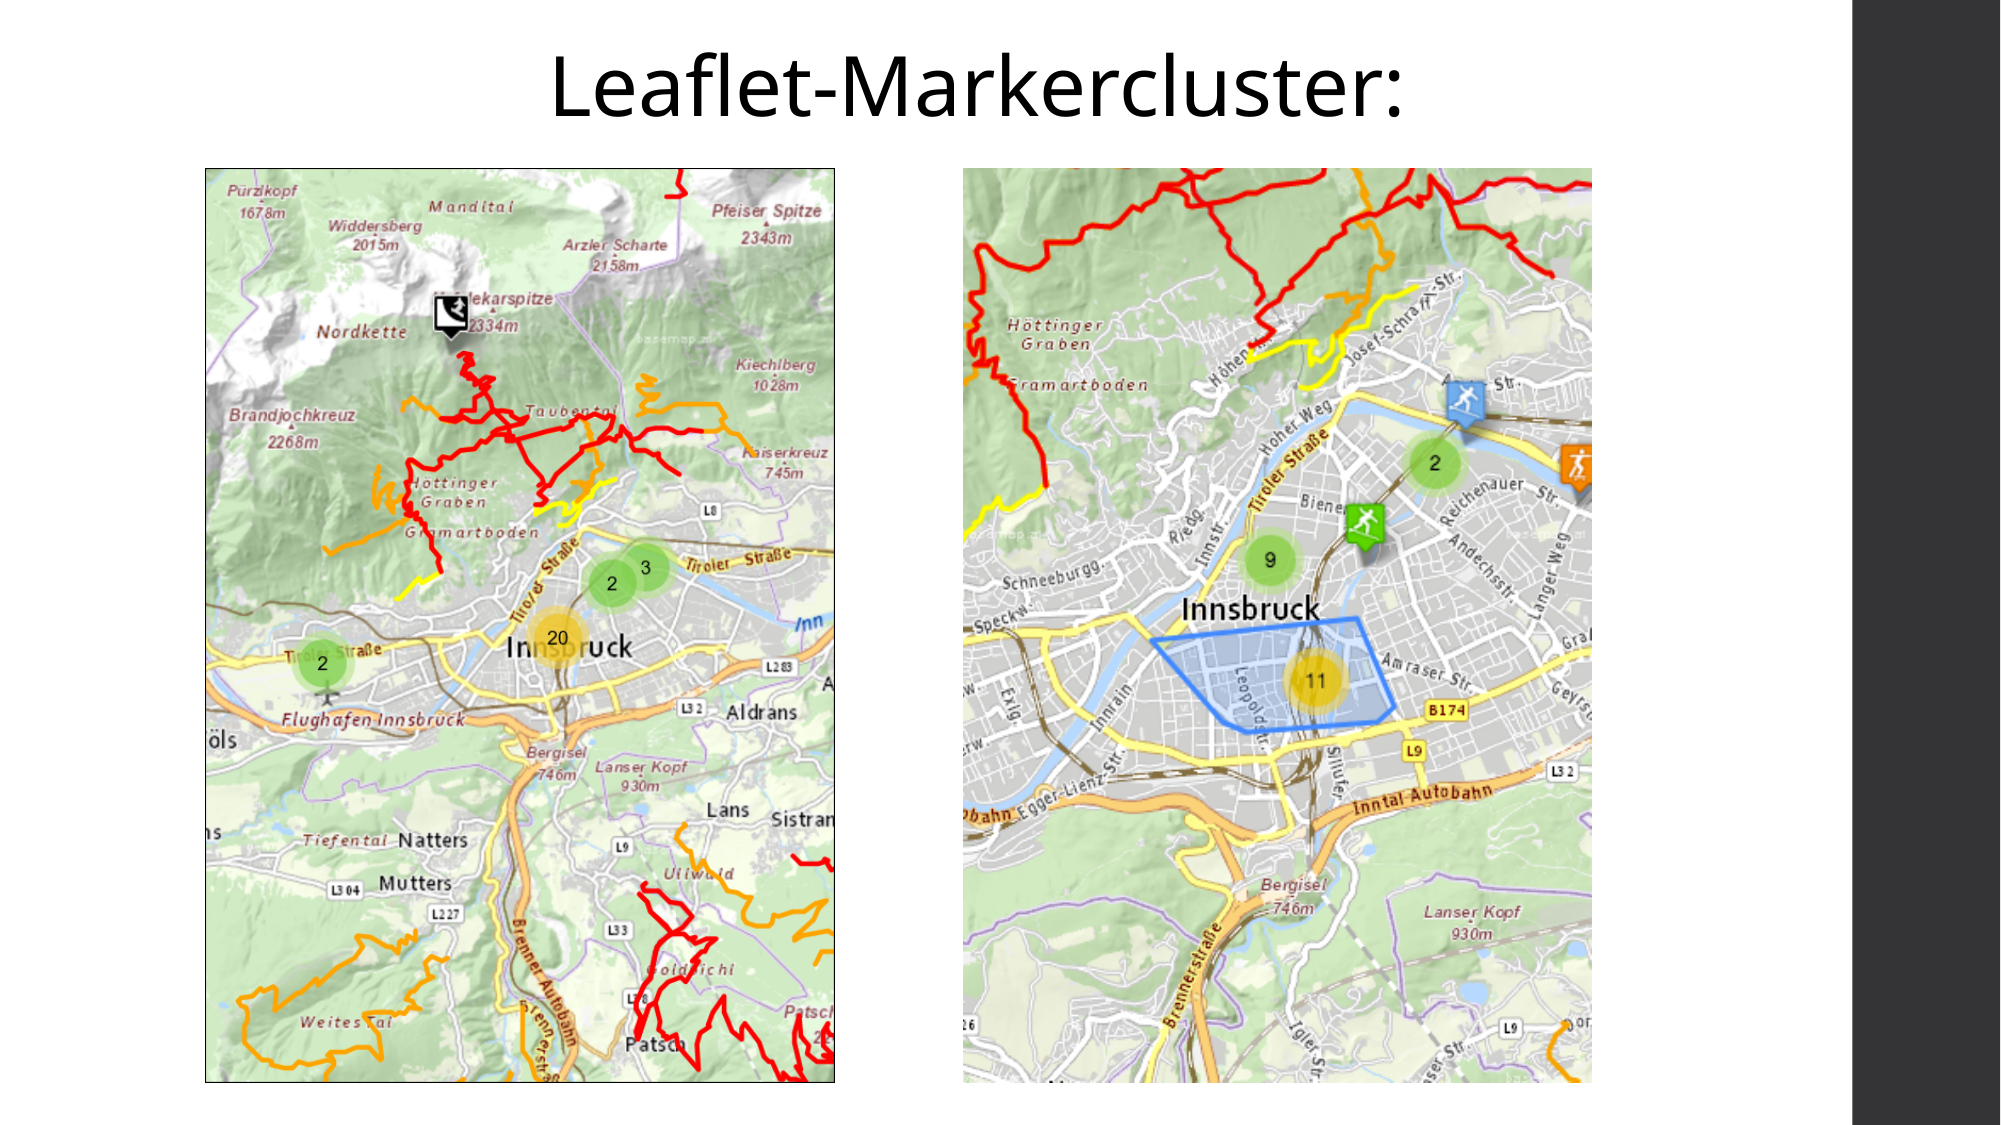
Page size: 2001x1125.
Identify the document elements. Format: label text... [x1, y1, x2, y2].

picture [205, 168, 835, 1083]
text_box Leaflet-Markercluster: [533, 26, 1422, 141]
picture [963, 168, 1593, 1083]
